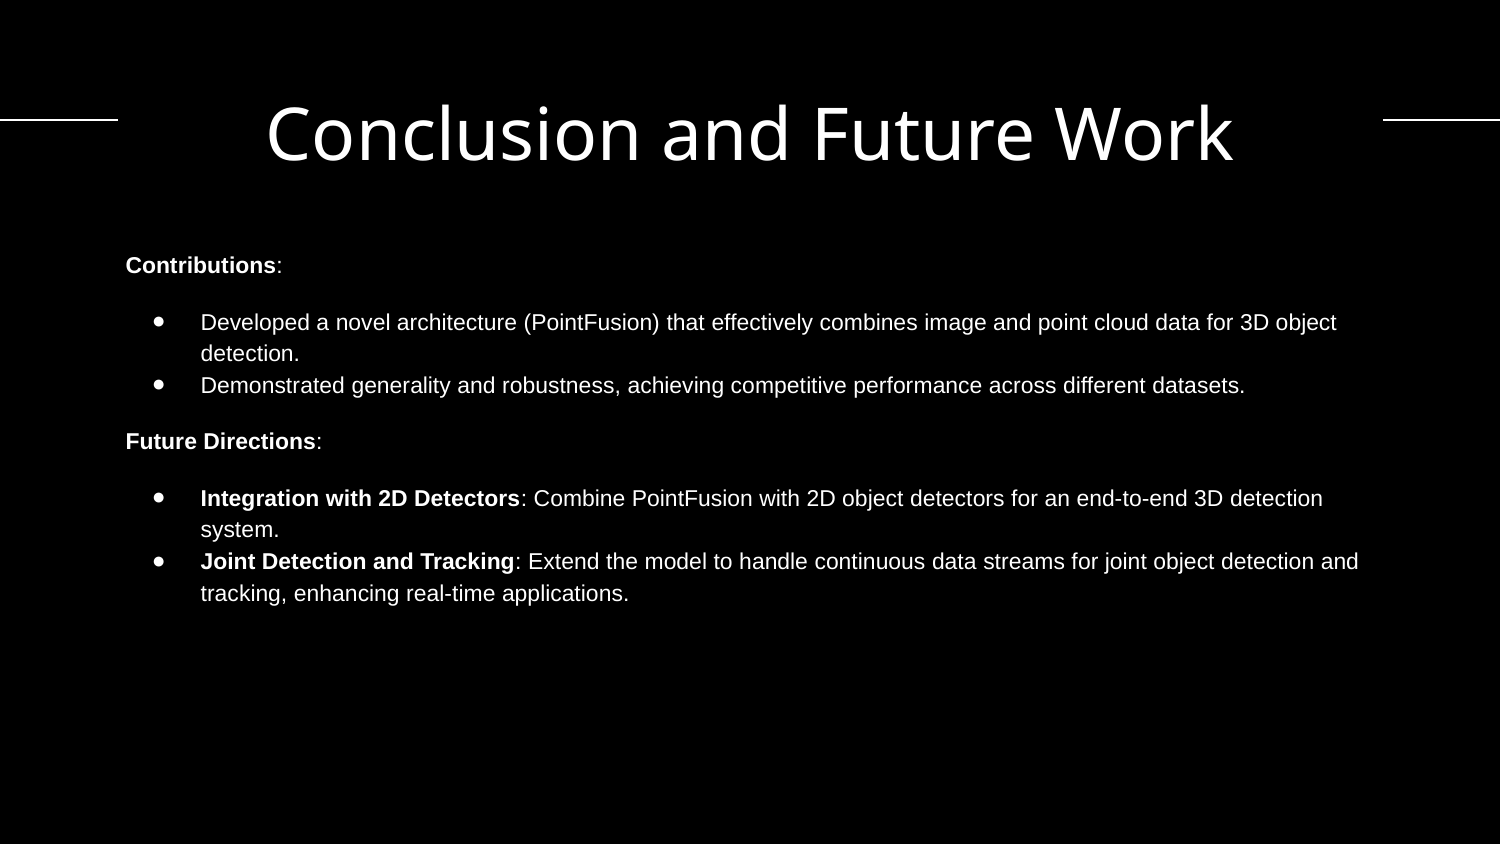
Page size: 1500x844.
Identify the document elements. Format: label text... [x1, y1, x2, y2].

title Contributions: Developed a novel architecture (PointFusion) that effectively combines image and point cloud data for 3D object detection. Demonstrated generality and robustness, achieving competitive performance across different datasets. Future Directions: Integration with 2D Detectors: Combine PointFusion with 2D object detectors for an end-to-end 3D detection system. Joint Detection and Tracking: Extend the model to handle continuous data streams for joint object detection and tracking, enhancing real-time applications. [110, 235, 1376, 771]
title Conclusion and Future Work [118, 72, 1383, 167]
